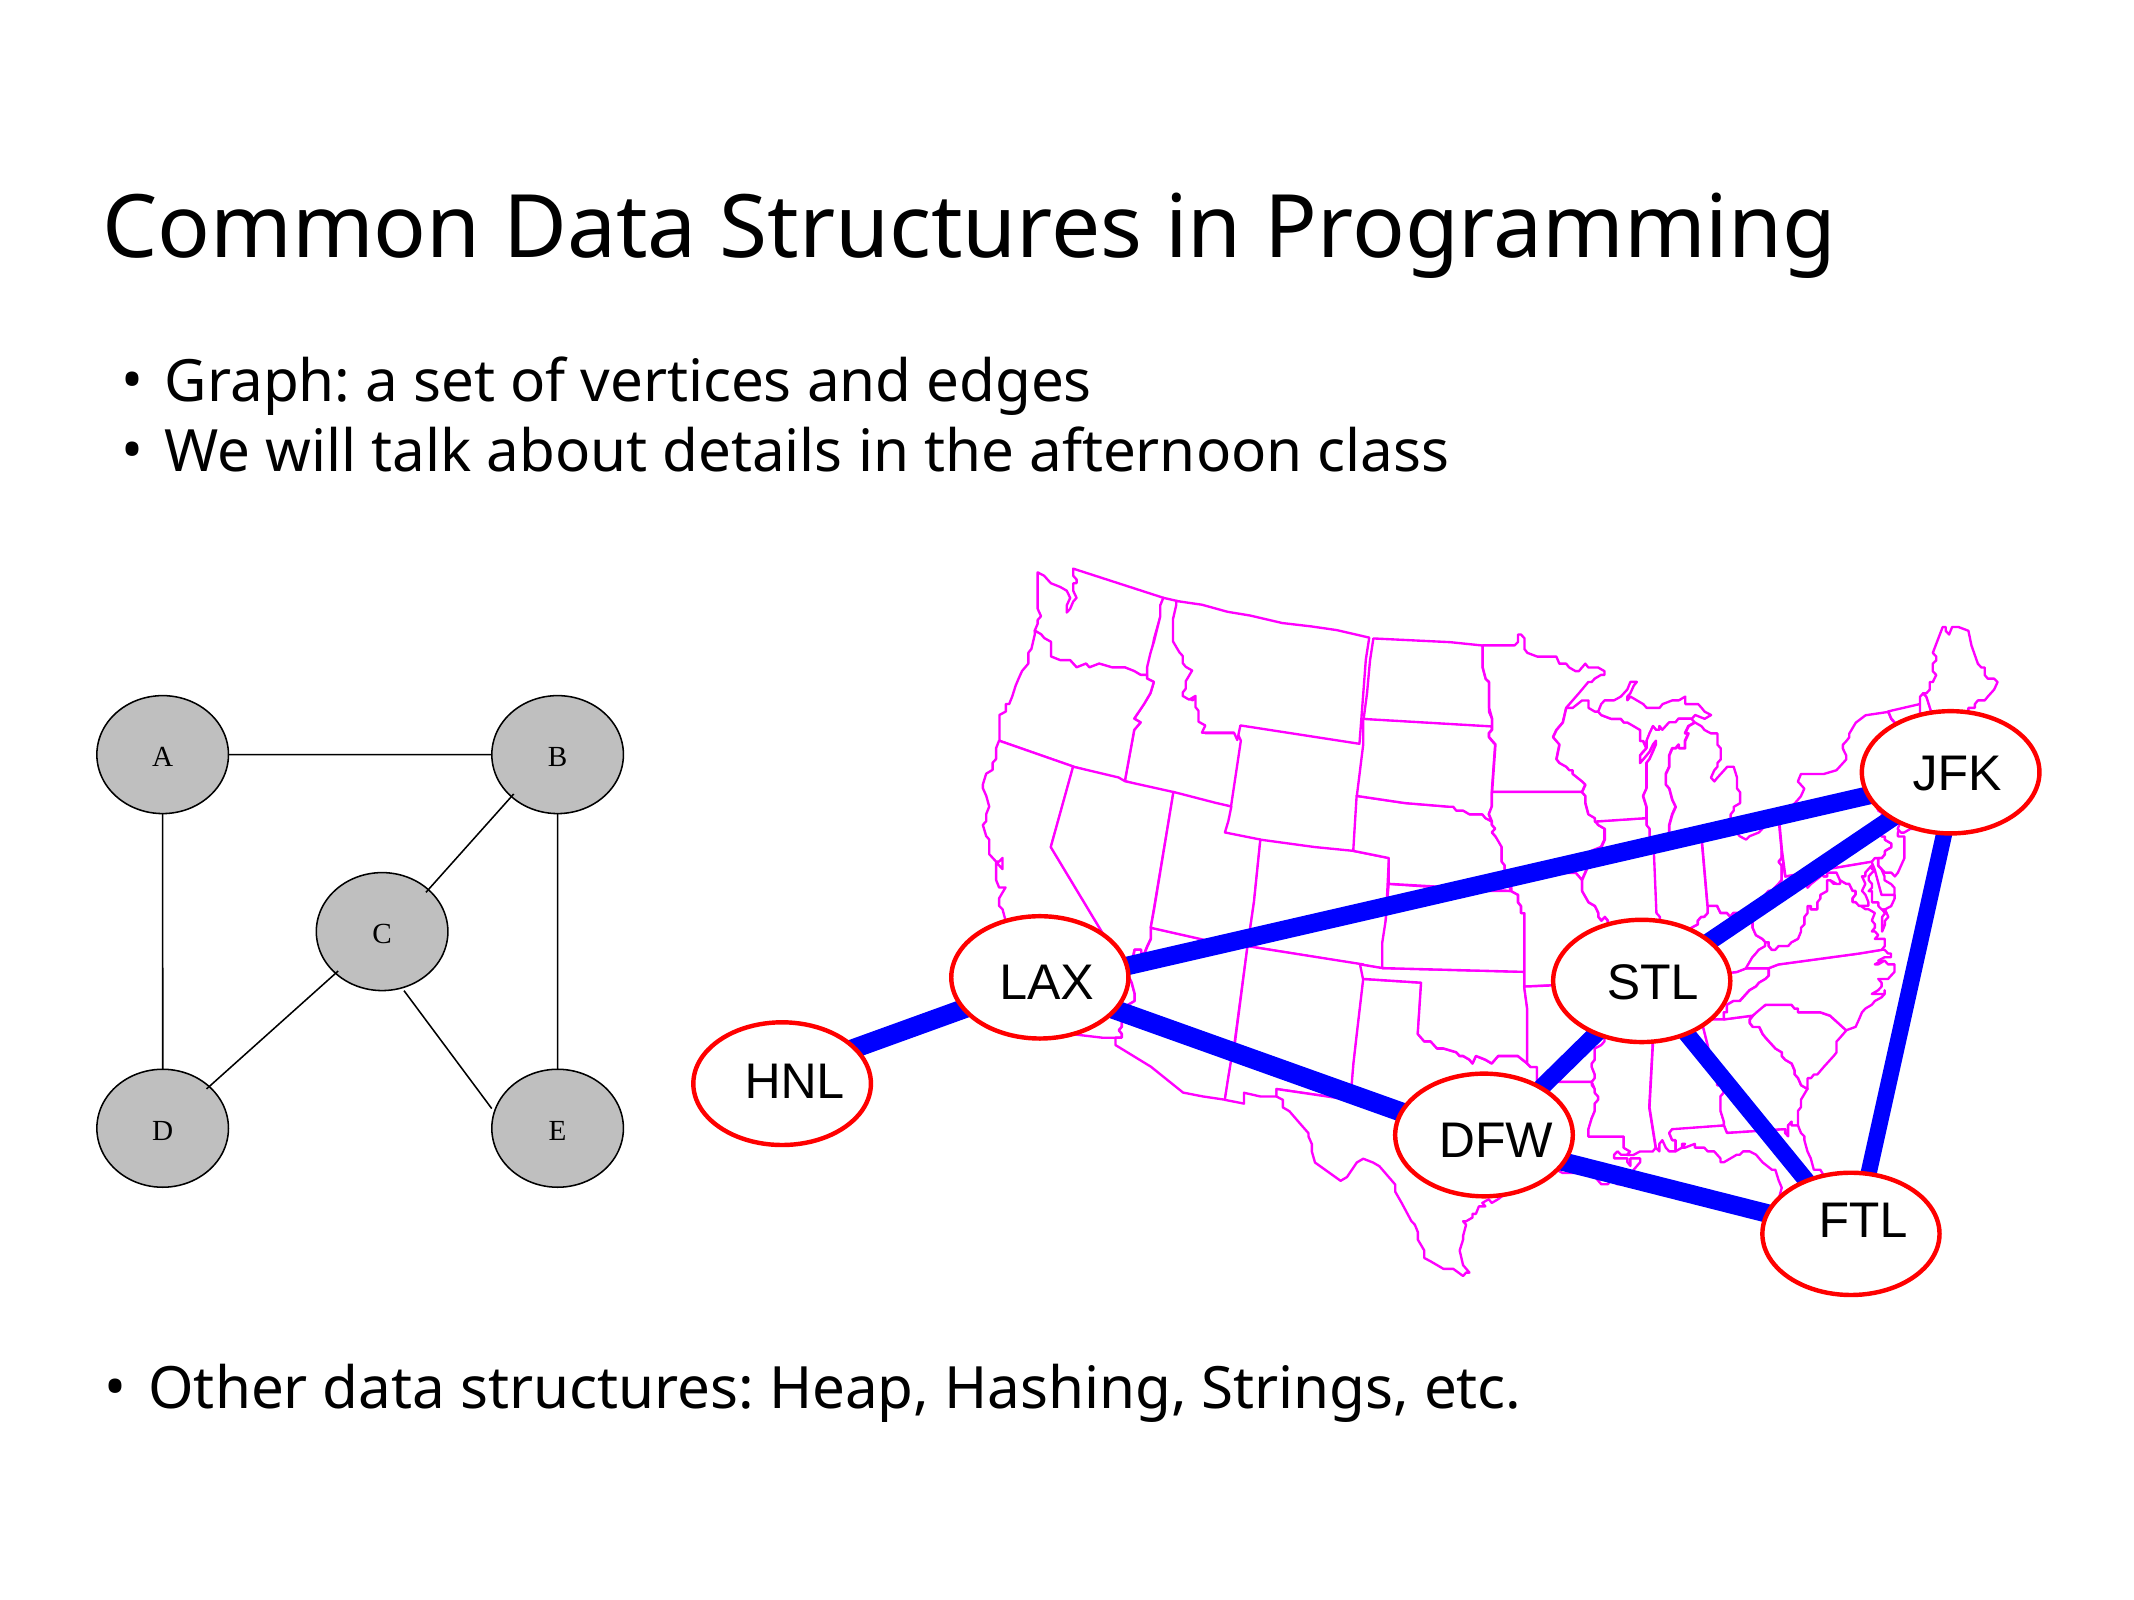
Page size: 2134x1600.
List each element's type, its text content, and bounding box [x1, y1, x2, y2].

text_box Other data structures: Heap, Hashing, Strings, etc. [90, 1343, 1946, 1428]
list Graph: a set of vertices and edges We will talk about details in the afternoon class [112, 334, 2059, 650]
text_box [96, 636, 624, 1188]
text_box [693, 568, 2040, 1296]
title Common Data Structures in Programming [93, 0, 2040, 284]
